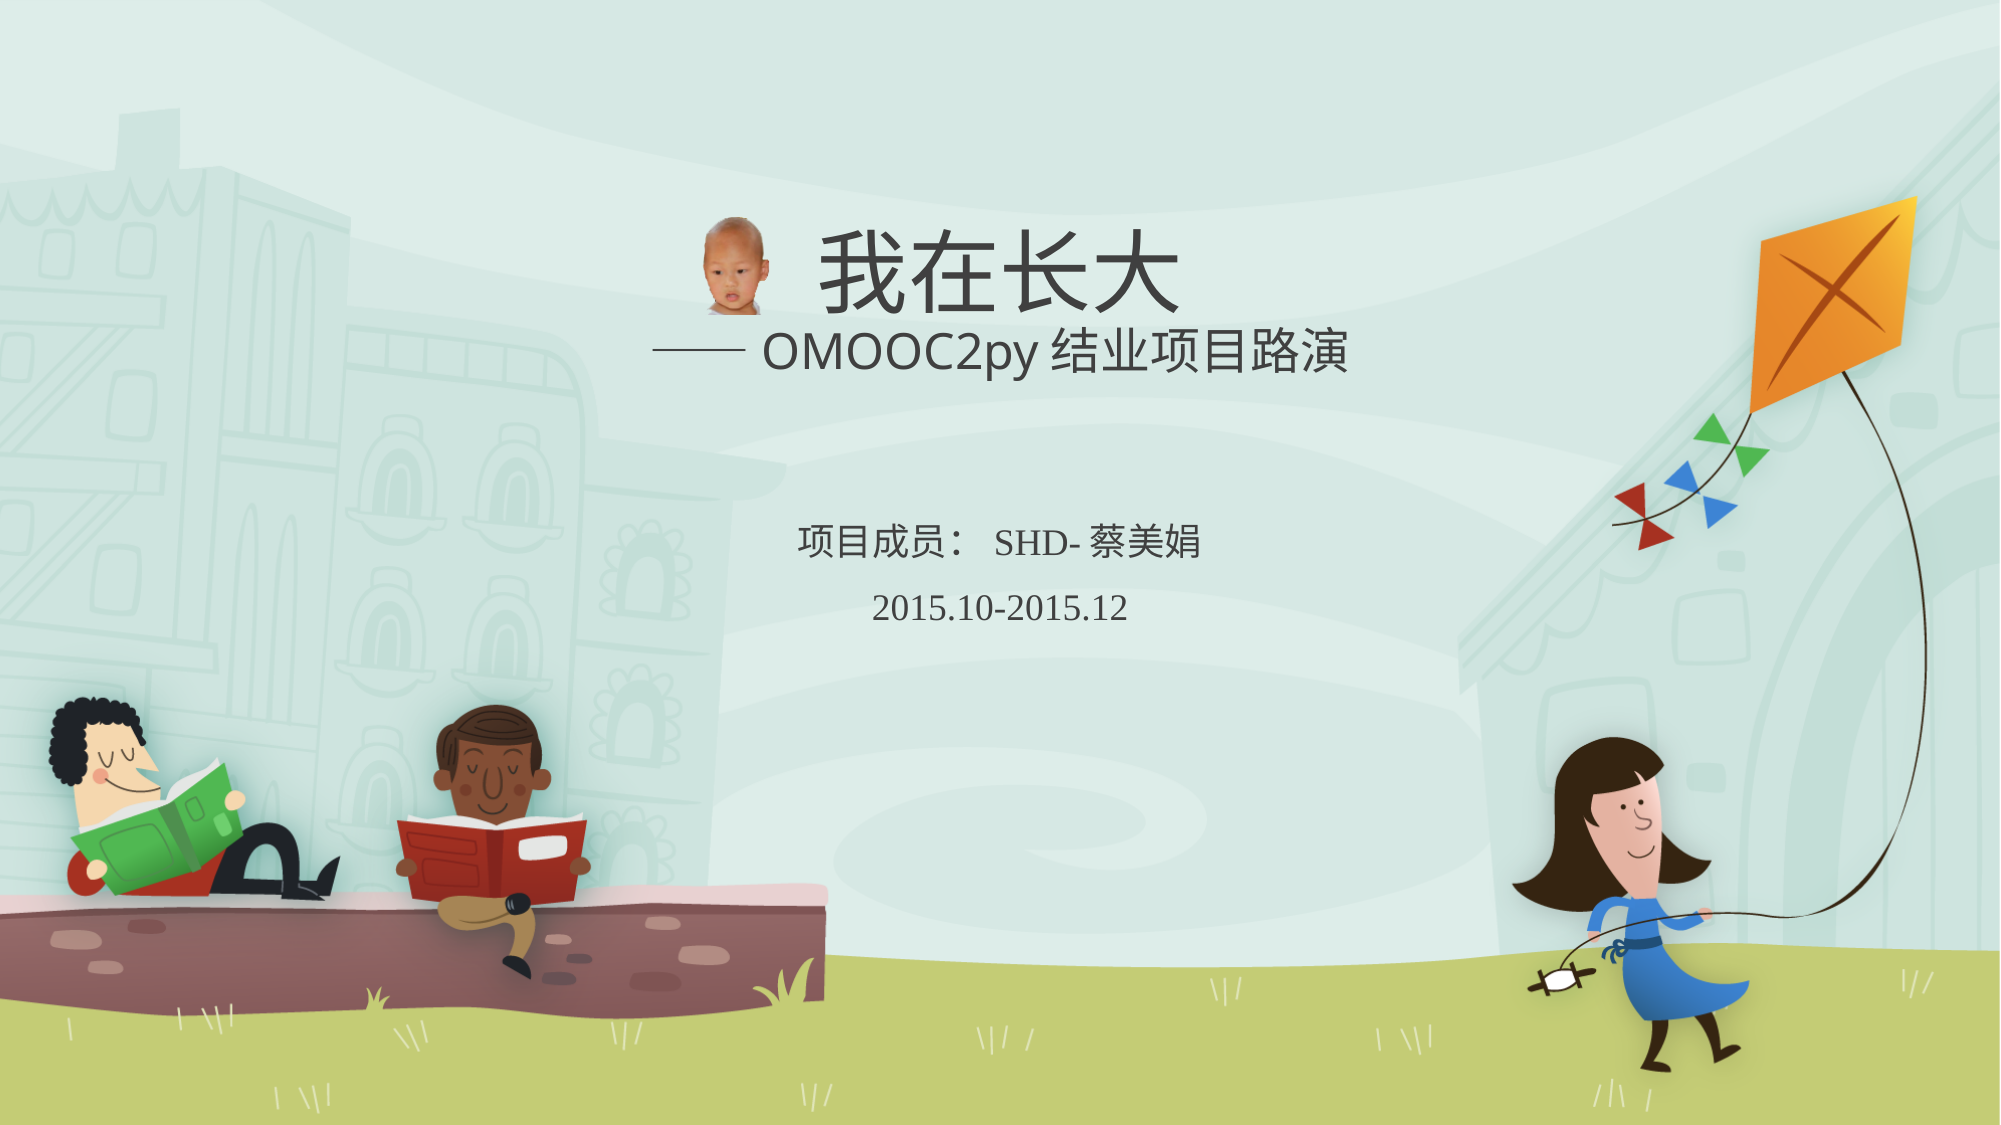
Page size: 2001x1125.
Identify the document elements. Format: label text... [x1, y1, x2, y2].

subtitle 项目成员：SHD-蔡美娟 2015.10-2015.12 [306, 515, 1694, 666]
picture [0, 0, 2000, 1125]
title 我在长大 ——OMOOC2py结业项目路演 [306, 87, 1694, 388]
